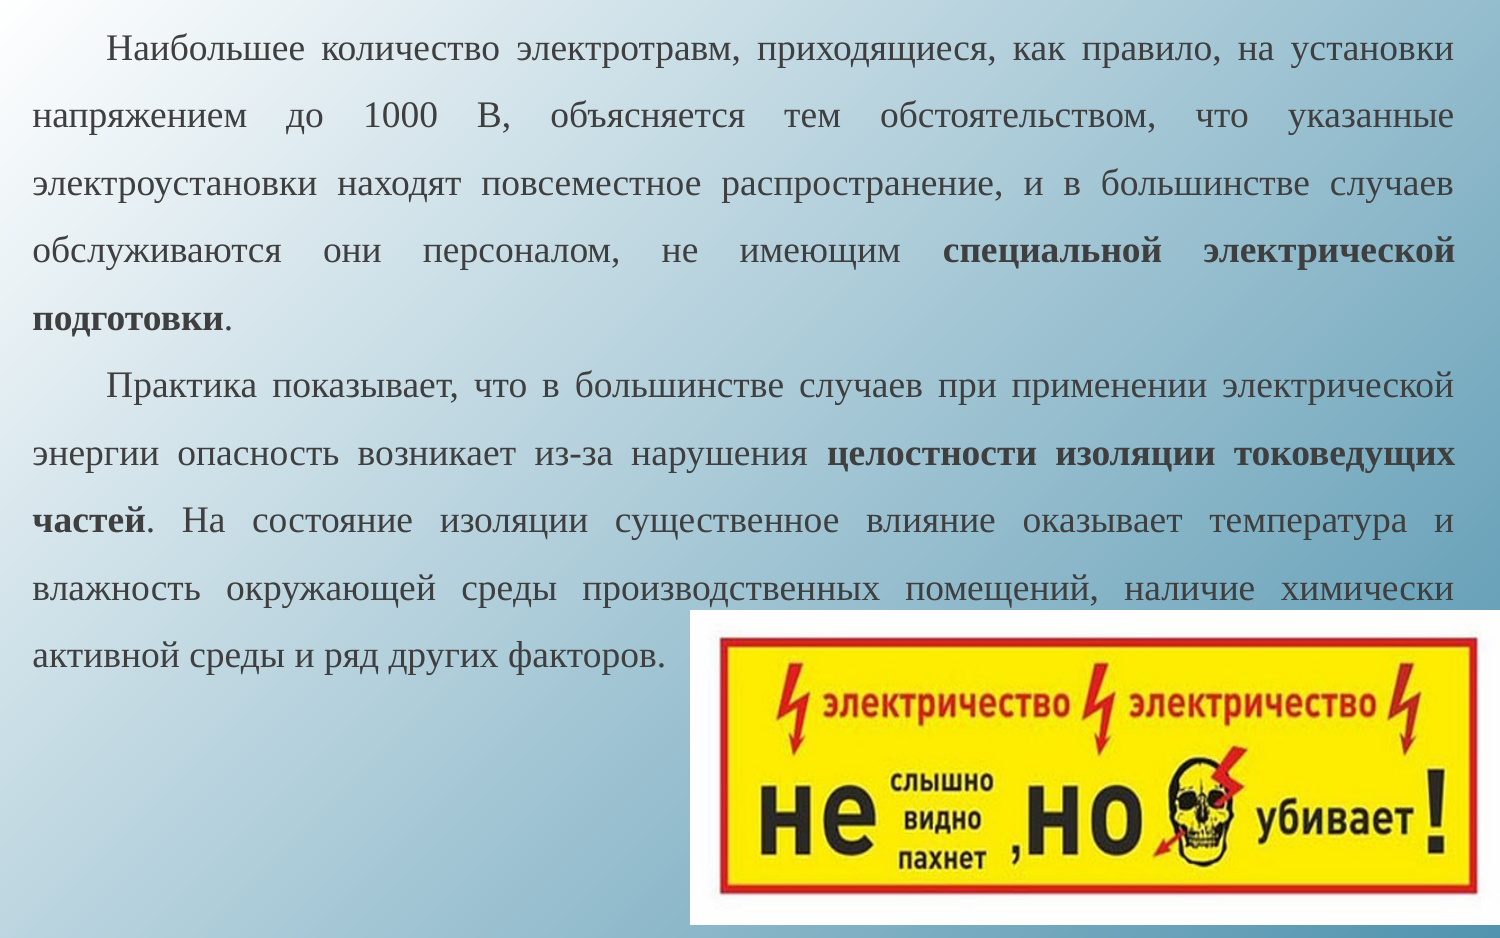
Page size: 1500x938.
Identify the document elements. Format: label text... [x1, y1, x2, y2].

picture [690, 610, 1500, 925]
text_box Наибольшее количество электротравм, приходящиеся, как правило, на установки напряжением до 1000 В, объясняется тем обстоятельством, что указанные электроустановки находят повсеместное распространение, и в большинстве случаев обслуживаются они персоналом, не имеющим специальной электрической подготовки. Практика показывает, что в большинстве случаев при применении электрической энергии опасность возникает из-за нарушения целостности изоляции токоведущих частей. На состояние изоляции существенное влияние оказывает температура и влажность окружающей среды производственных помещений, наличие химически активной среды и ряд других факторов. [17, 0, 1471, 683]
